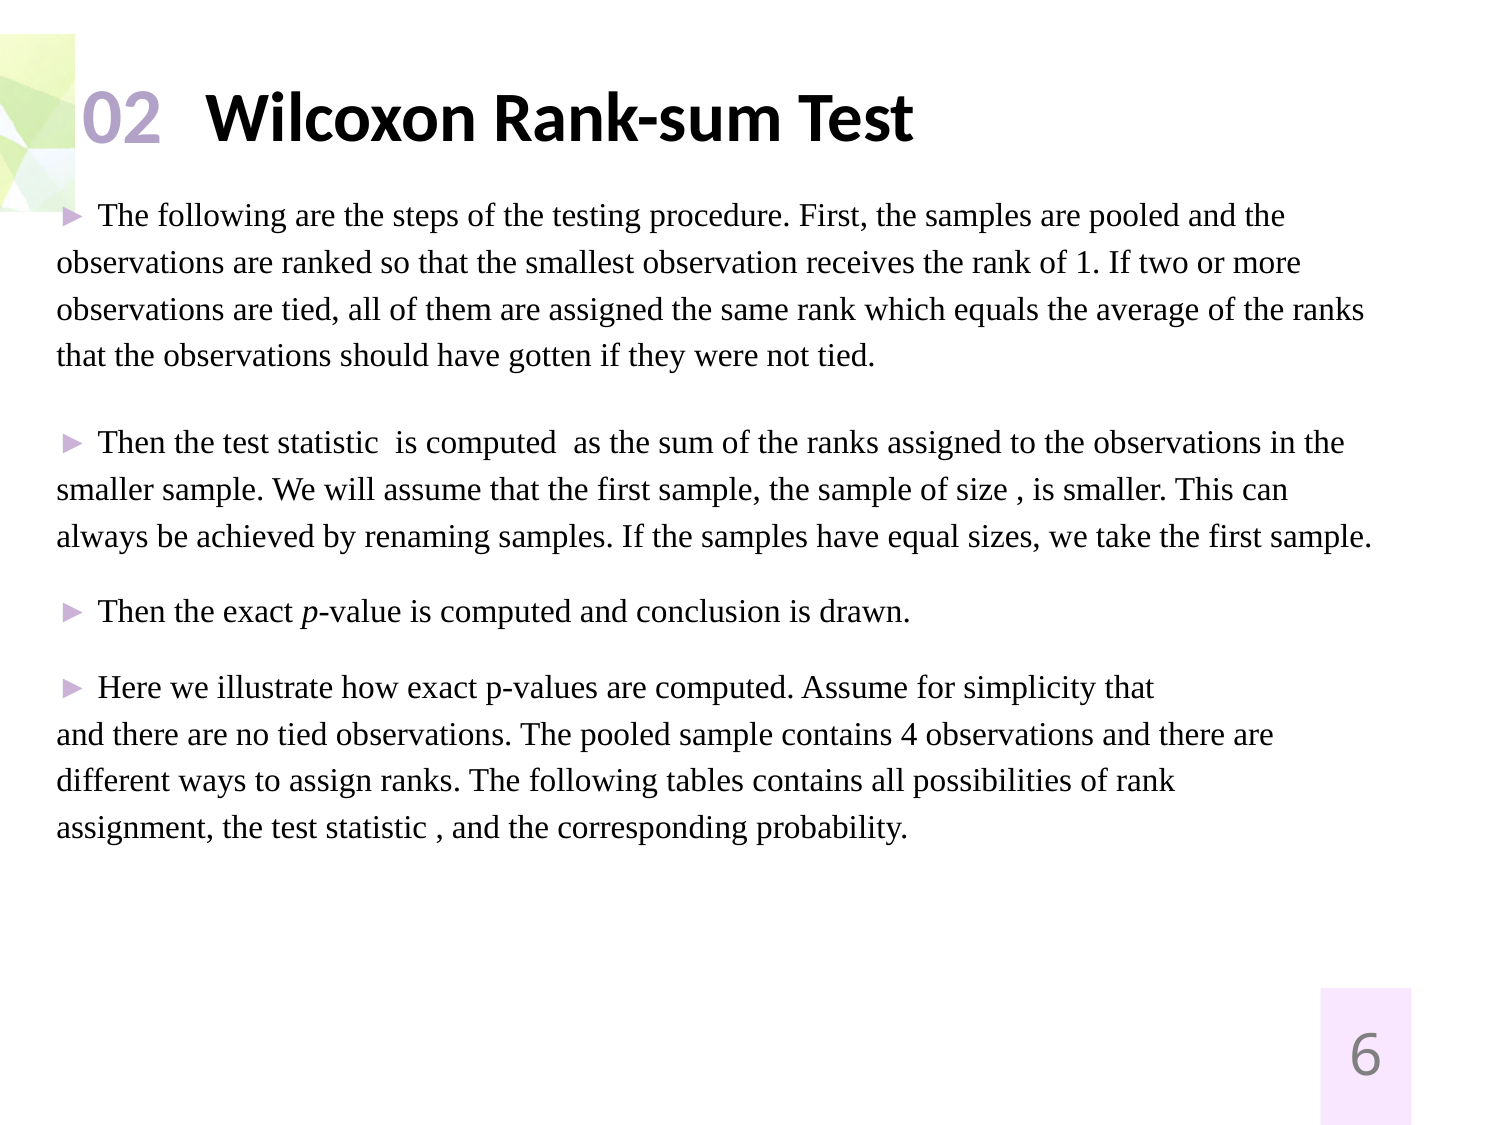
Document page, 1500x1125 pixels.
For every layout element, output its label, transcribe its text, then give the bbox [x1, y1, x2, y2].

title Wilcoxon Rank-sum Test [61, 47, 1319, 178]
text_box 6 [1320, 988, 1412, 1125]
picture [0, 0, 1500, 1125]
